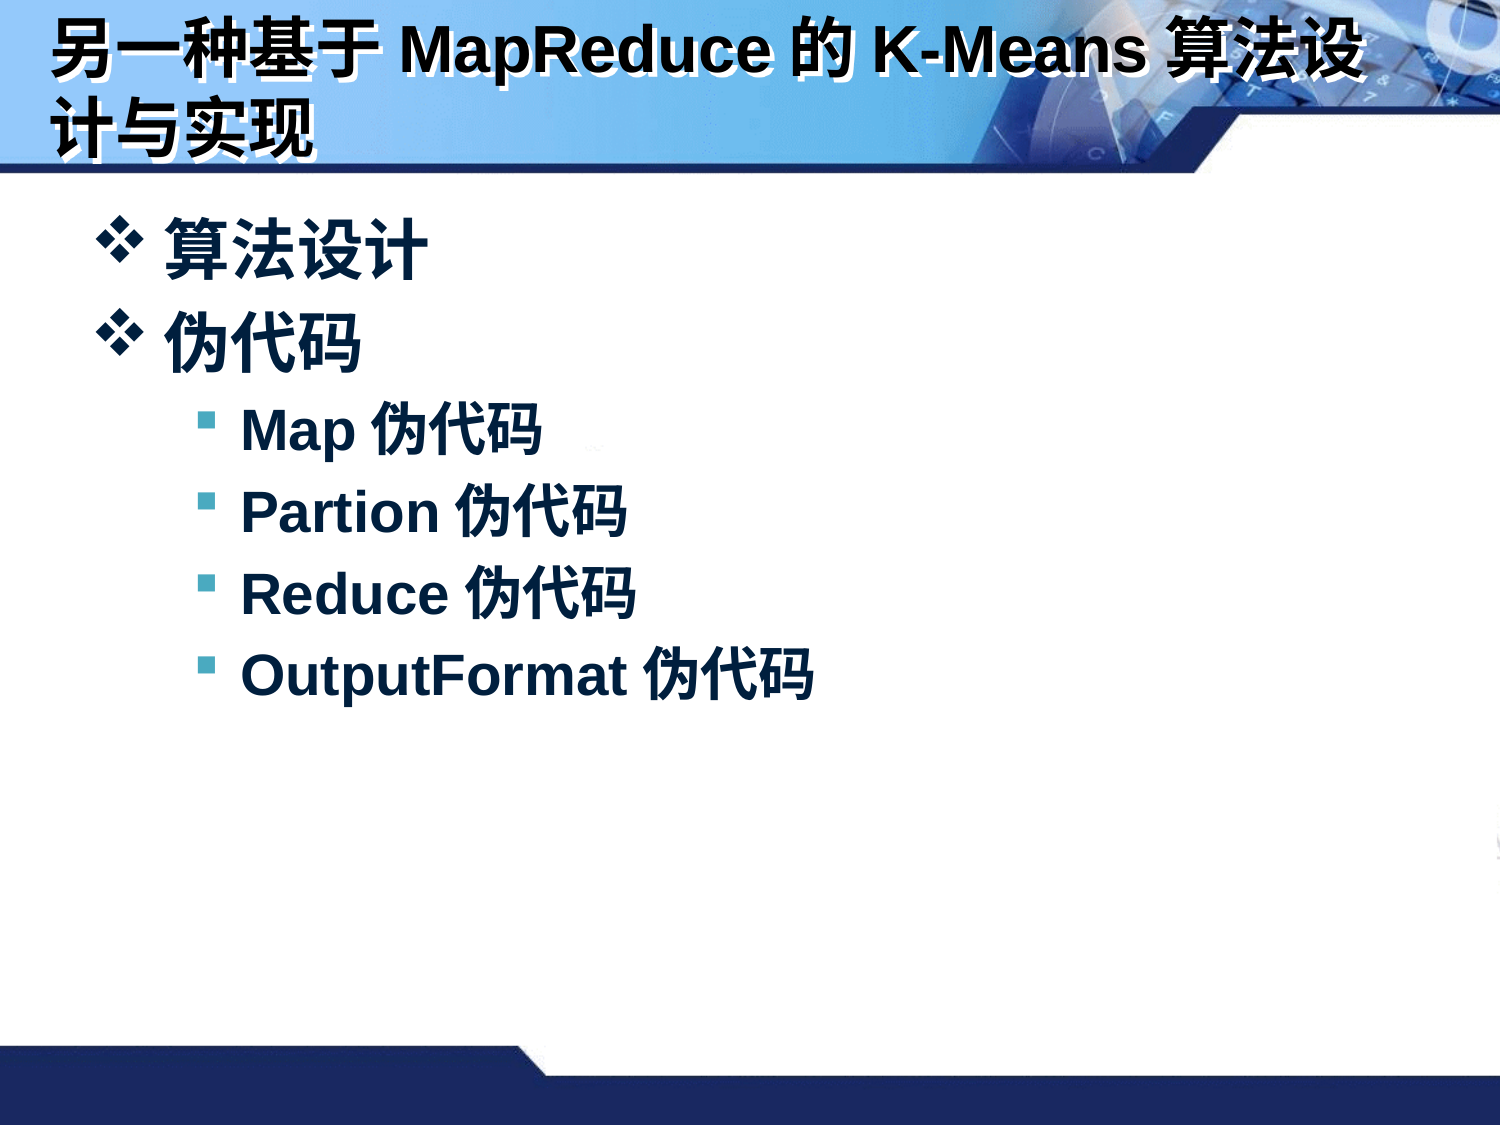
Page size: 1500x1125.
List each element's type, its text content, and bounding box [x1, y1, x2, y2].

list 算法设计 伪代码 Map伪代码 Partion伪代码 Reduce伪代码 OutputFormat伪代码 [74, 199, 1426, 1011]
picture [0, 0, 1500, 1125]
title 另一种基于MapReduce的K-Means算法设计与实现 [33, 23, 1408, 150]
